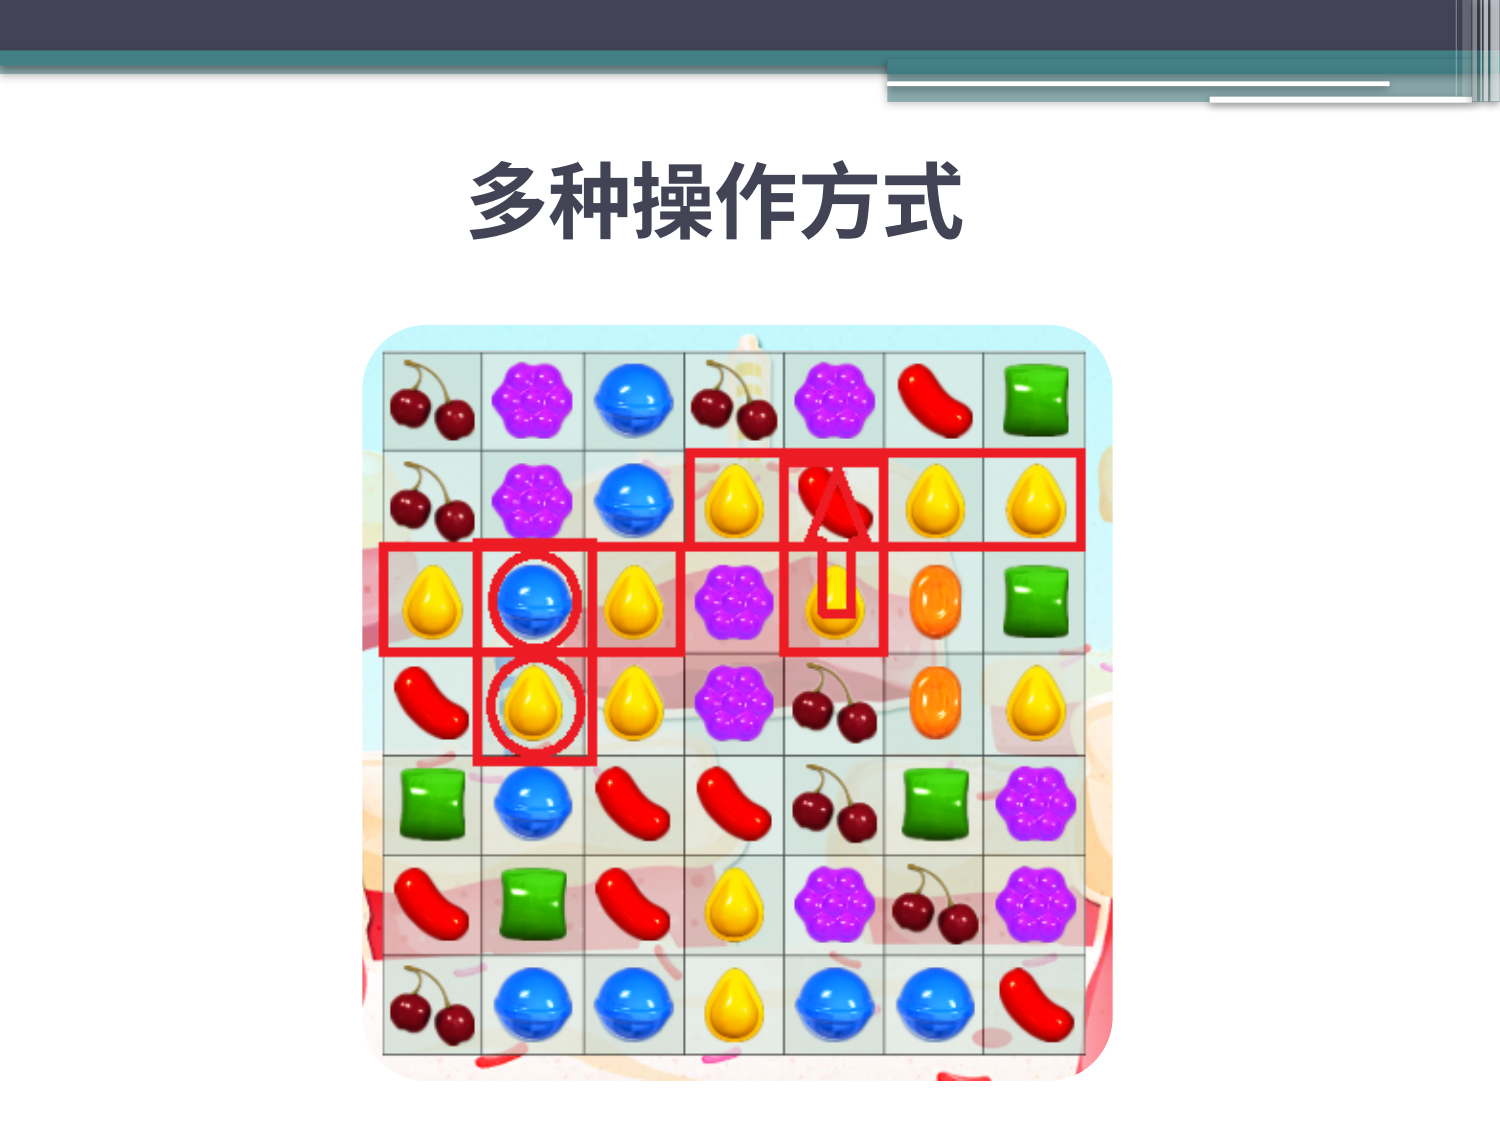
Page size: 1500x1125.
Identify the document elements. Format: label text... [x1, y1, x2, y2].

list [362, 324, 1113, 1082]
title 多种操作方式 [450, 112, 1026, 257]
